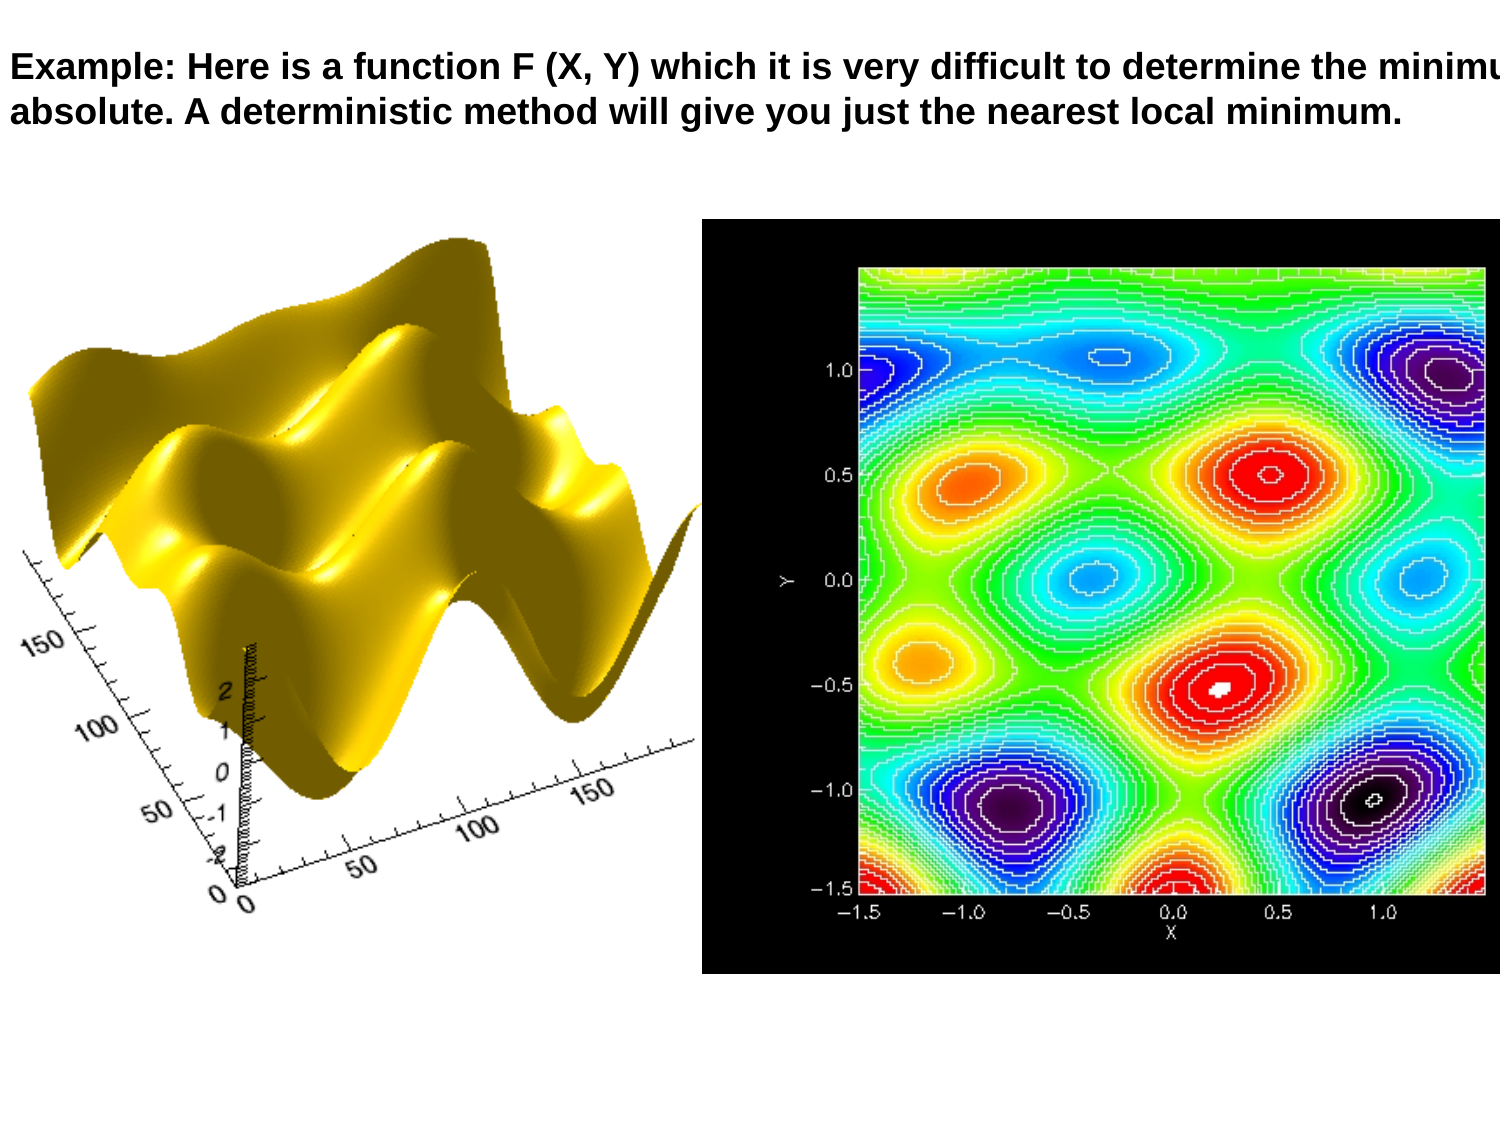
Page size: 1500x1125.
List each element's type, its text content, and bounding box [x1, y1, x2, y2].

picture [0, 125, 1500, 974]
text_box Example: Here is a function F (X, Y) which it is very difficult to determine the minimum absolute. A deterministic method will give you just the nearest local minimum. [0, 34, 1500, 140]
